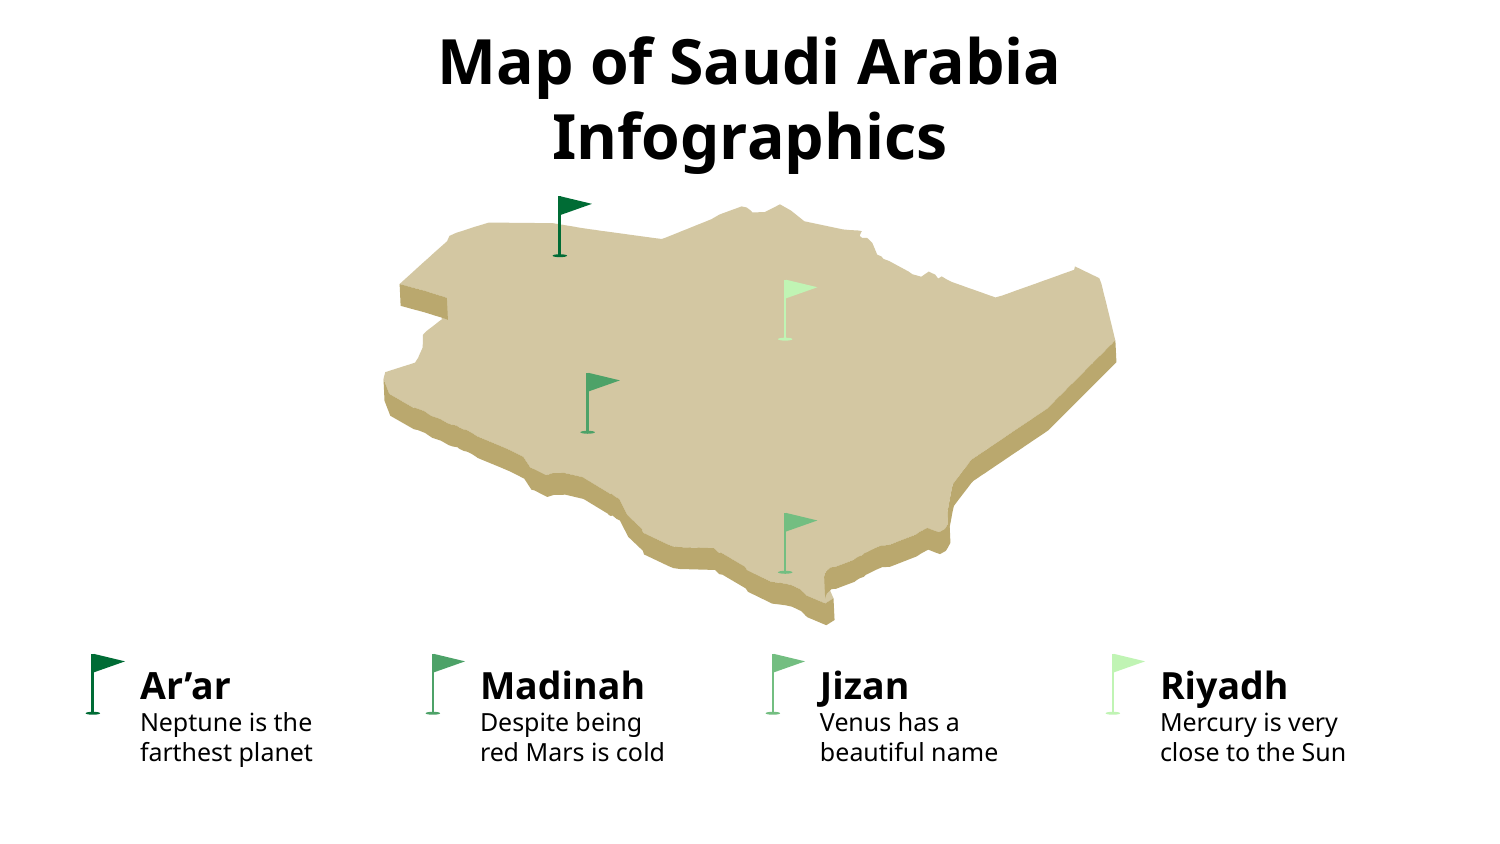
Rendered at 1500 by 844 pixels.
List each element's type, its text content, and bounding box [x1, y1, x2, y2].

title Map of Saudi Arabia Infographics [328, 67, 1172, 127]
text_box Neptune is the farthest planet [125, 705, 354, 767]
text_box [552, 196, 593, 258]
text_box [580, 372, 621, 434]
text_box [765, 653, 806, 715]
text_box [383, 204, 1117, 626]
text_box Riyadh [1151, 663, 1416, 705]
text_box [85, 653, 126, 715]
text_box Despite being red Mars is cold [465, 705, 694, 767]
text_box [425, 653, 466, 715]
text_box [777, 512, 818, 575]
text_box Venus has a beautiful name [805, 705, 1034, 767]
text_box Jizan [810, 663, 1076, 705]
text_box Madinah [471, 663, 736, 705]
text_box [1105, 653, 1146, 715]
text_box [777, 279, 818, 341]
text_box Mercury is very close to the Sun [1145, 705, 1374, 767]
text_box Ar’ar [130, 663, 396, 705]
